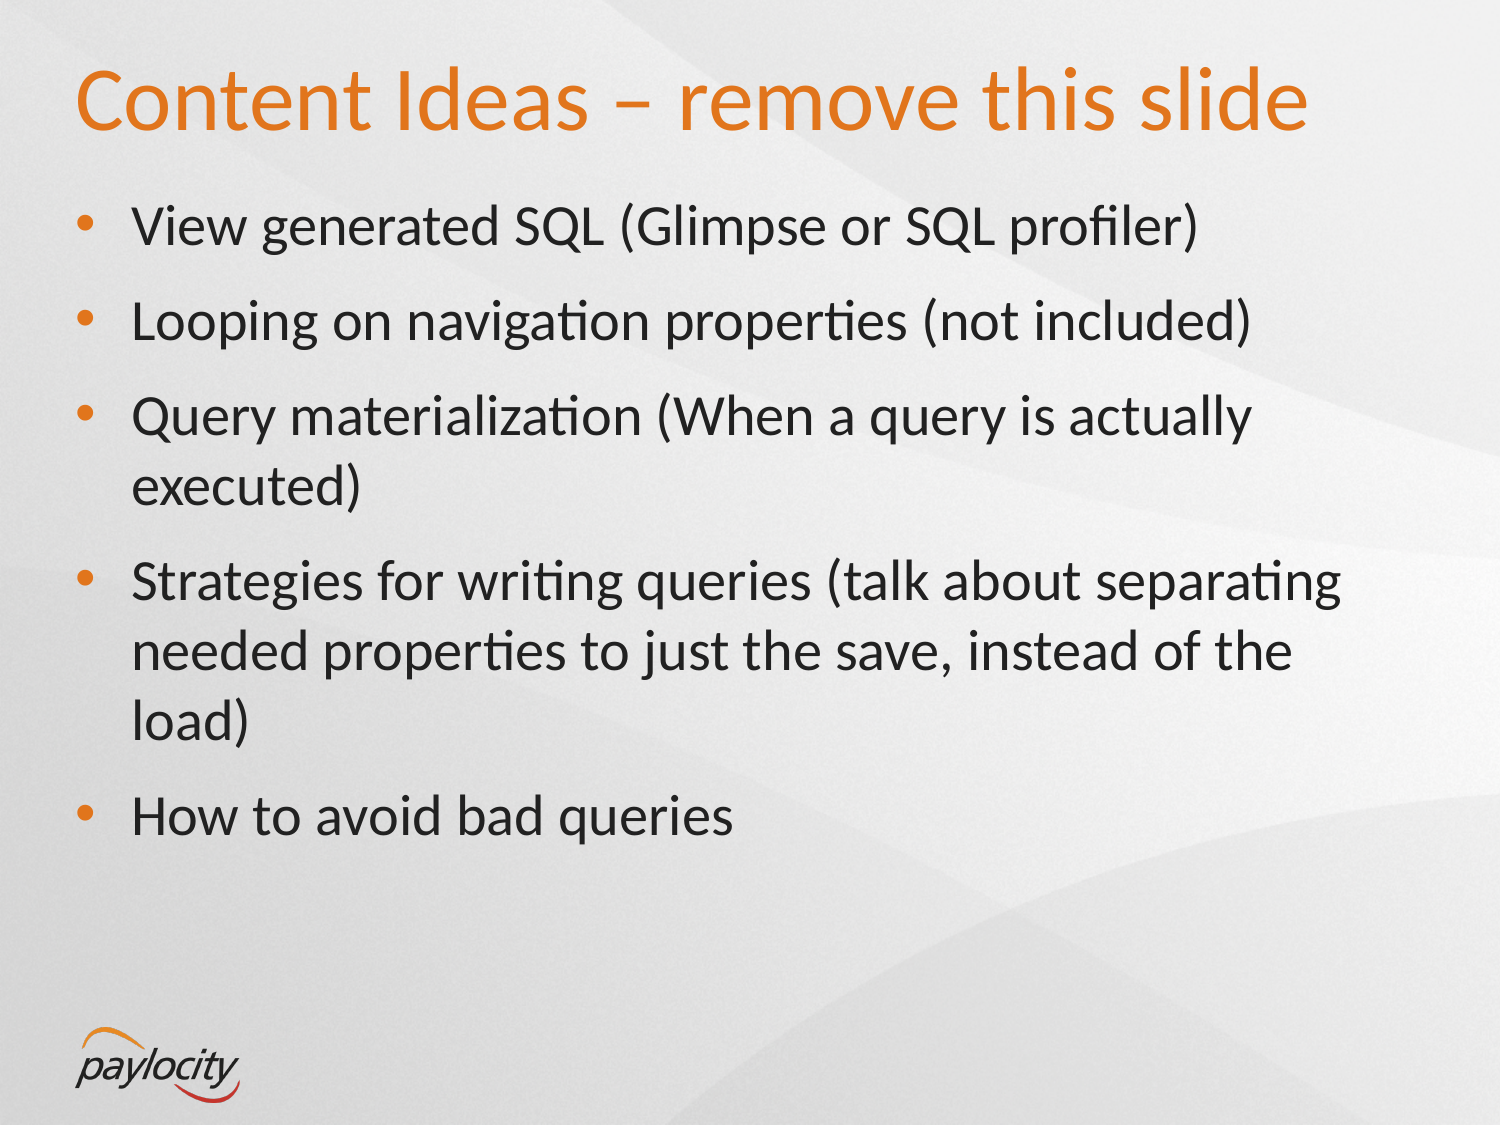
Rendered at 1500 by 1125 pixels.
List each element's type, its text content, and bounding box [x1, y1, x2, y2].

picture [0, 0, 1500, 1125]
title Content Ideas – remove this slide [75, 37, 1425, 150]
list View generated SQL (Glimpse or SQL profiler) Looping on navigation properties (not included) Query materialization (When a query is actually executed) Strategies for writing queries (talk about separating needed properties to just the save, instead of the load) How to avoid bad queries [75, 187, 1425, 1013]
